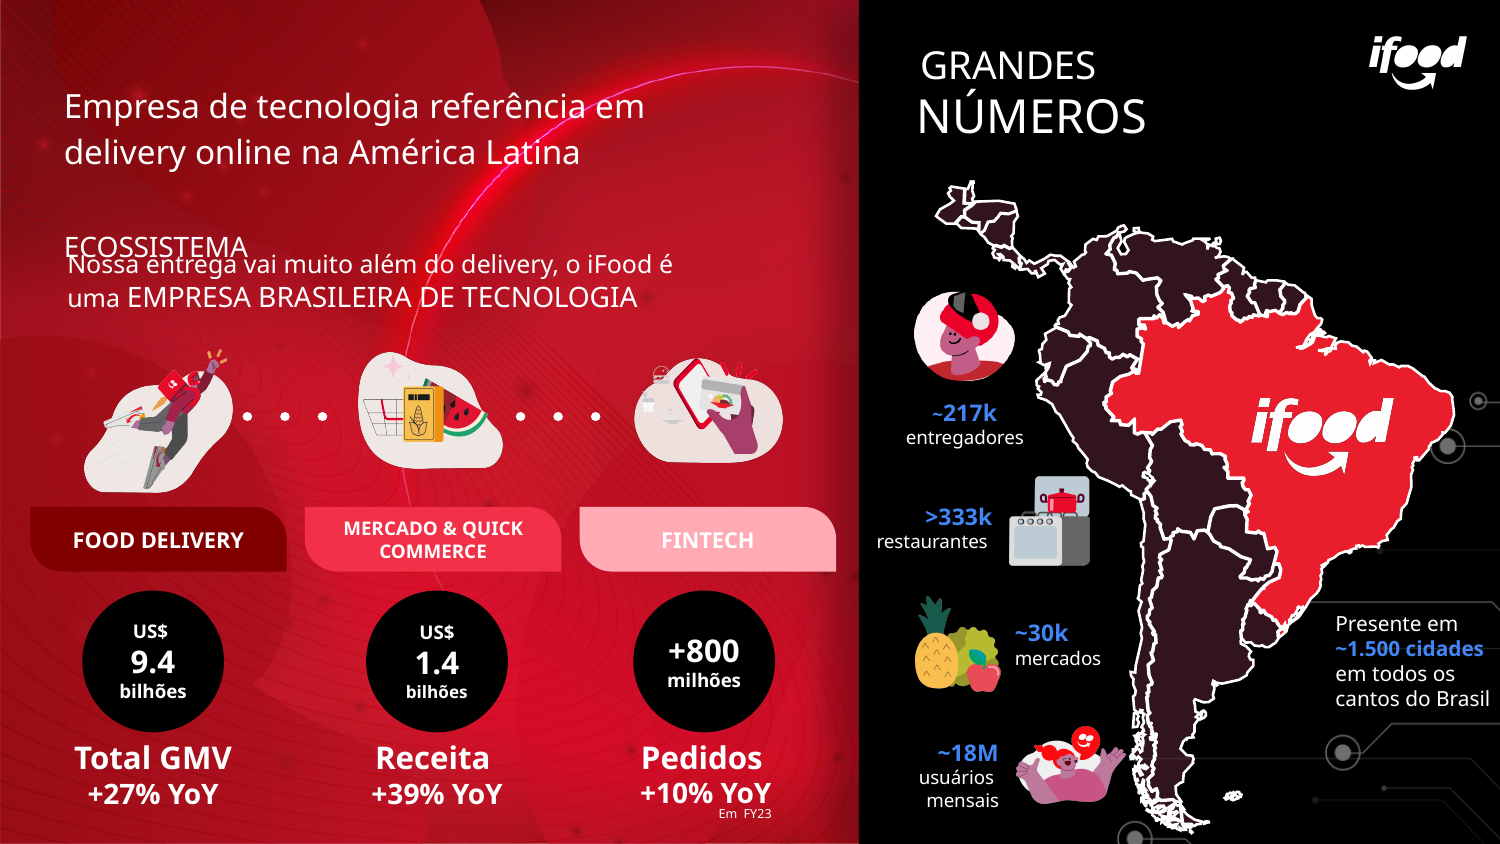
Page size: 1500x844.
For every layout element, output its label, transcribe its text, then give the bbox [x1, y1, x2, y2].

text_box ECOSSISTEMA [48, 204, 781, 271]
text_box +800 milhões [633, 590, 776, 732]
text_box US$ 9.4 bilhões [82, 590, 224, 732]
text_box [358, 352, 503, 470]
text_box FINTECH [579, 506, 837, 572]
text_box Em FY23 [690, 798, 800, 829]
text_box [936, 181, 1455, 834]
text_box Empresa de tecnologia referência em delivery online na América Latina [48, 64, 771, 187]
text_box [84, 317, 234, 499]
text_box ~18M usuários mensais [844, 736, 853, 813]
text_box Receita +39% YoY [324, 732, 550, 816]
text_box MERCADO & QUICK COMMERCE [304, 506, 562, 572]
text_box Pedidos +10% YoY [567, 732, 844, 815]
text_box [633, 357, 784, 464]
text_box FOOD DELIVERY [30, 506, 287, 572]
picture [0, 0, 1500, 844]
text_box >333k restaurantes [743, 500, 853, 555]
text_box Nossa entrega vai muito além do delivery, o iFood é uma EMPRESA BRASILEIRA DE TECNOLOGIA [52, 234, 784, 328]
text_box Total GMV +27% YoY [43, 732, 263, 816]
text_box US$ 1.4 bilhões [366, 590, 508, 732]
